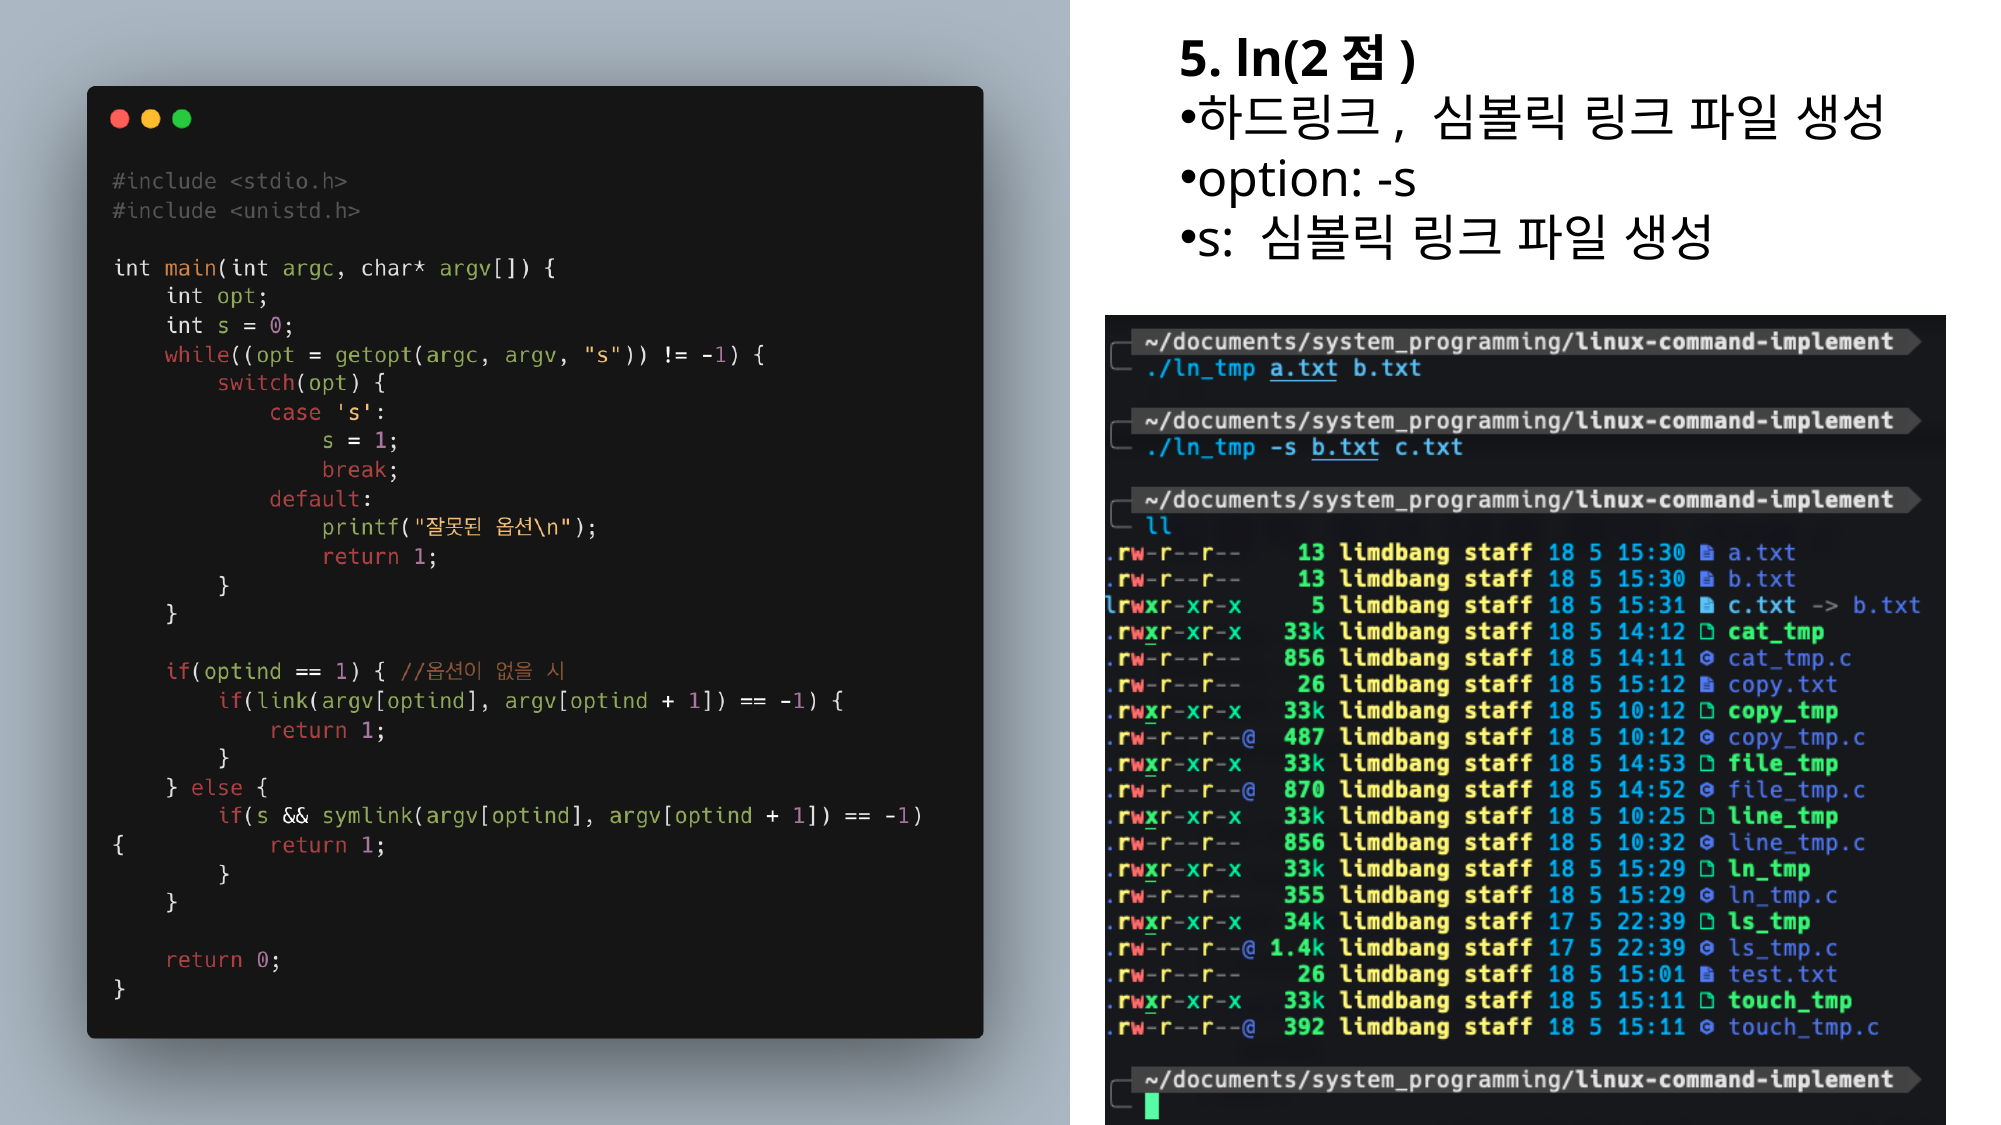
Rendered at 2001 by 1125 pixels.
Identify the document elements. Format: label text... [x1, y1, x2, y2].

picture [1105, 315, 1946, 1125]
picture [0, 0, 1070, 1125]
text_box 5. ln(2점) 하드링크, 심볼릭 링크 파일 생성 option: -s s: 심볼릭 링크 파일 생성 [1165, 18, 1928, 315]
